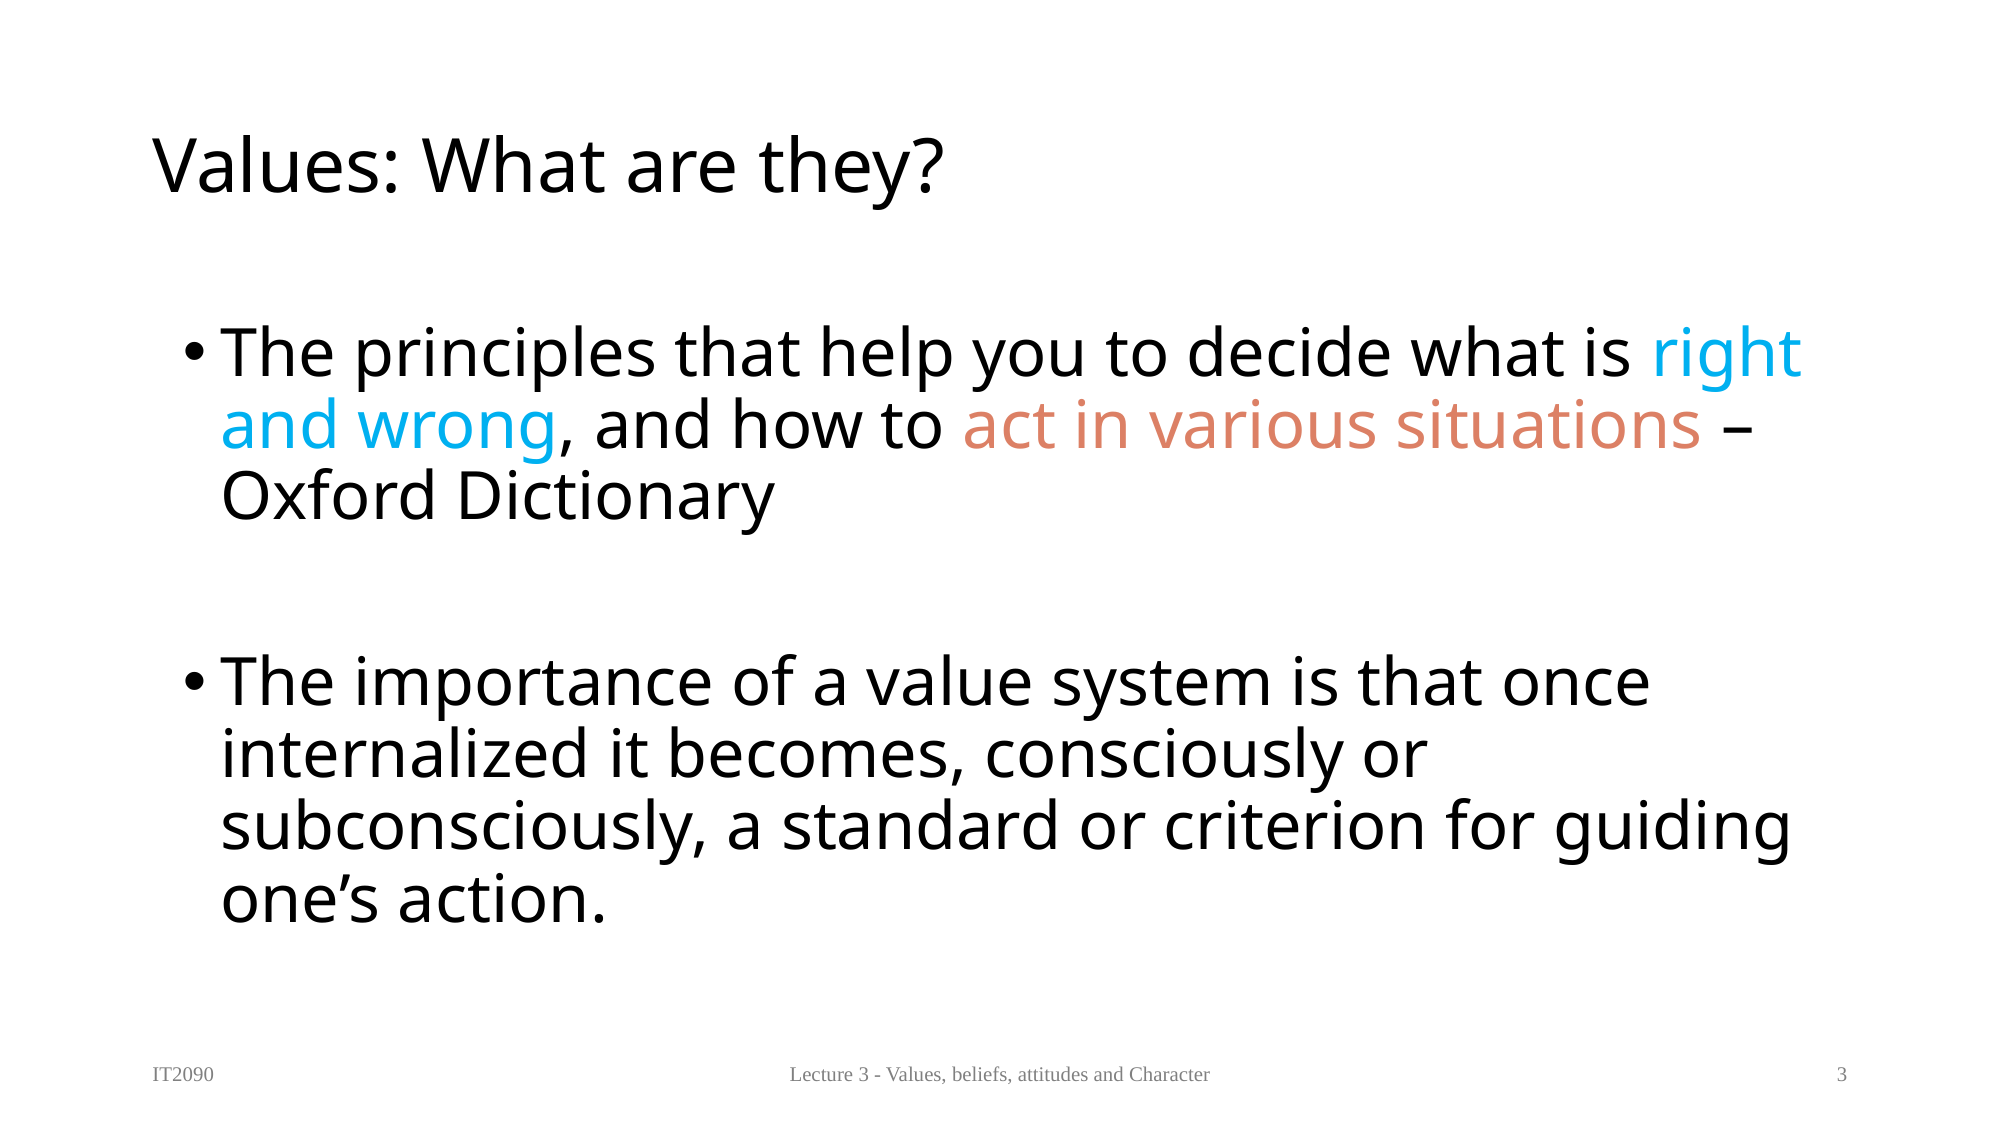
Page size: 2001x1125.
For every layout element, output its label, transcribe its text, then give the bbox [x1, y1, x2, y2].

slide_number IT2090 [137, 1042, 588, 1103]
title Values: What are they? [137, 115, 1863, 221]
slide_number 3 [1412, 1042, 1863, 1103]
footer Lecture 3 - Values, beliefs, attitudes and Character [662, 1042, 1338, 1103]
list The principles that help you to decide what is right and wrong, and how to act in various situations – Oxford Dictionary The importance of a value system is that once internalized it becomes, consciously or subconsciously, a standard or criterion for guiding one’s action. [168, 310, 1832, 1077]
